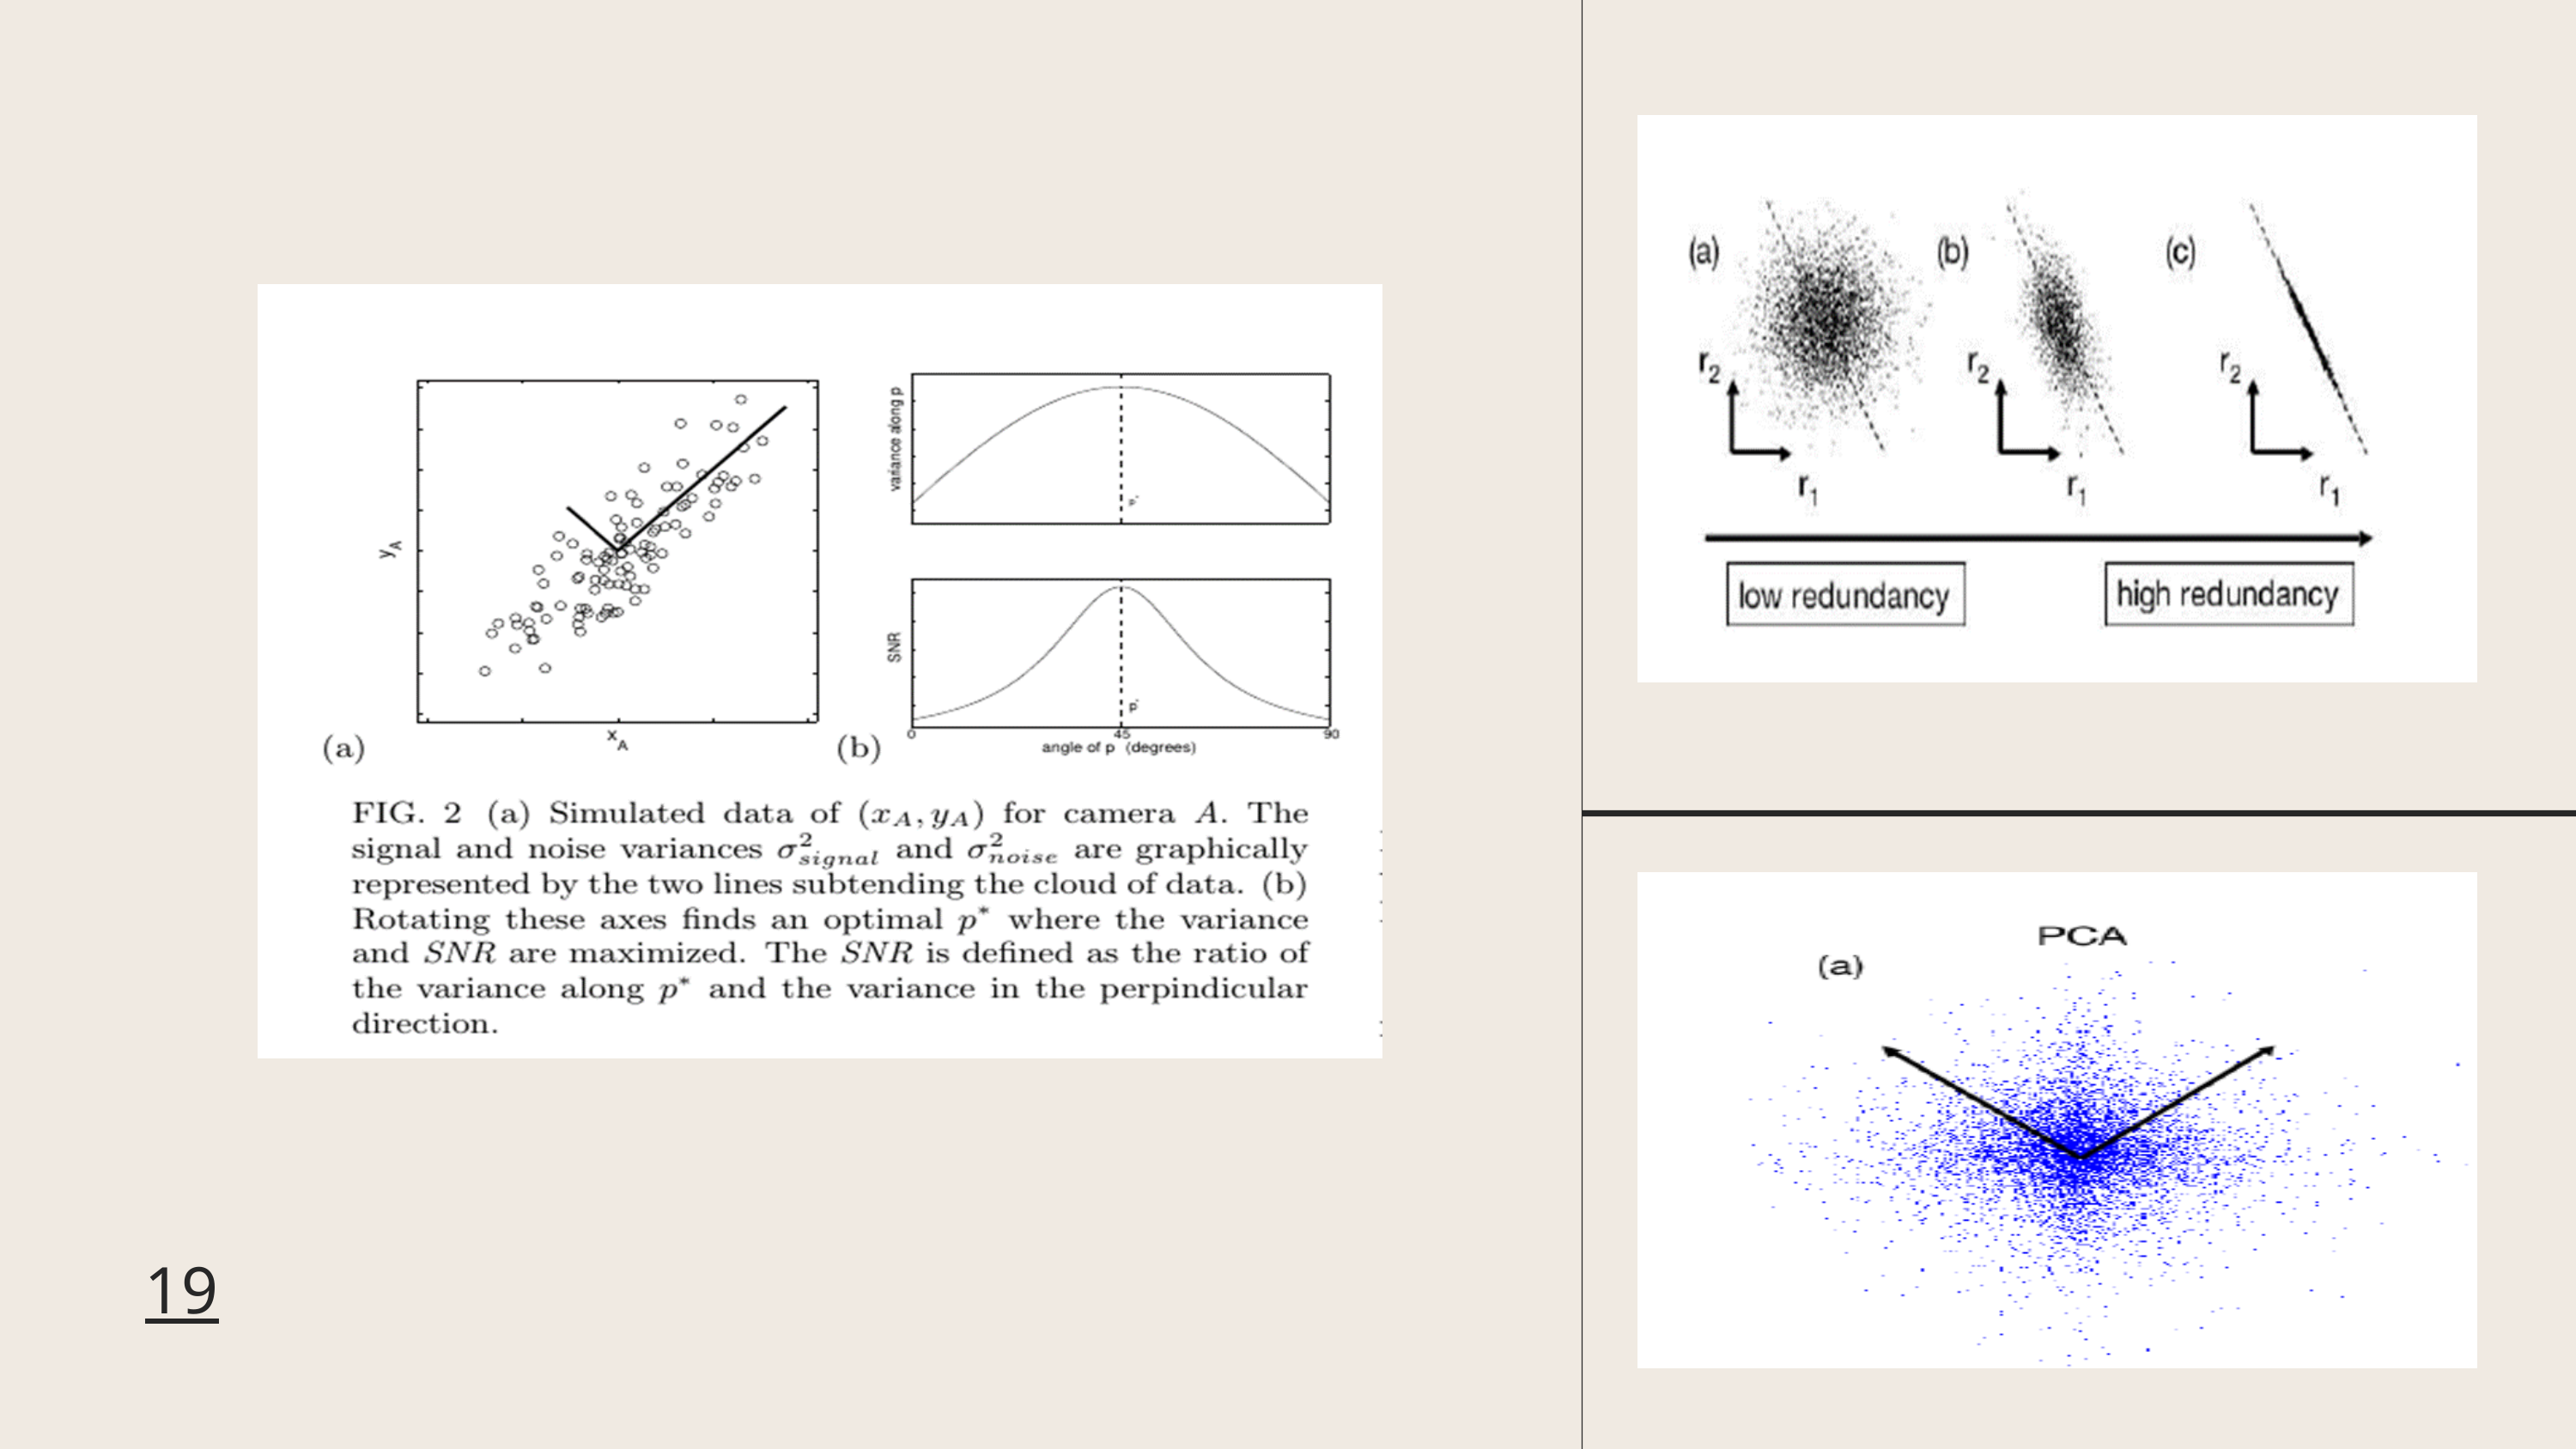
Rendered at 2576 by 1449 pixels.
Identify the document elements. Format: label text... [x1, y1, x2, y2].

picture [1637, 872, 2477, 1368]
picture [257, 283, 1382, 1059]
text_box [1583, 809, 2576, 817]
picture [1637, 115, 2477, 683]
text_box 19 [144, 1236, 261, 1327]
